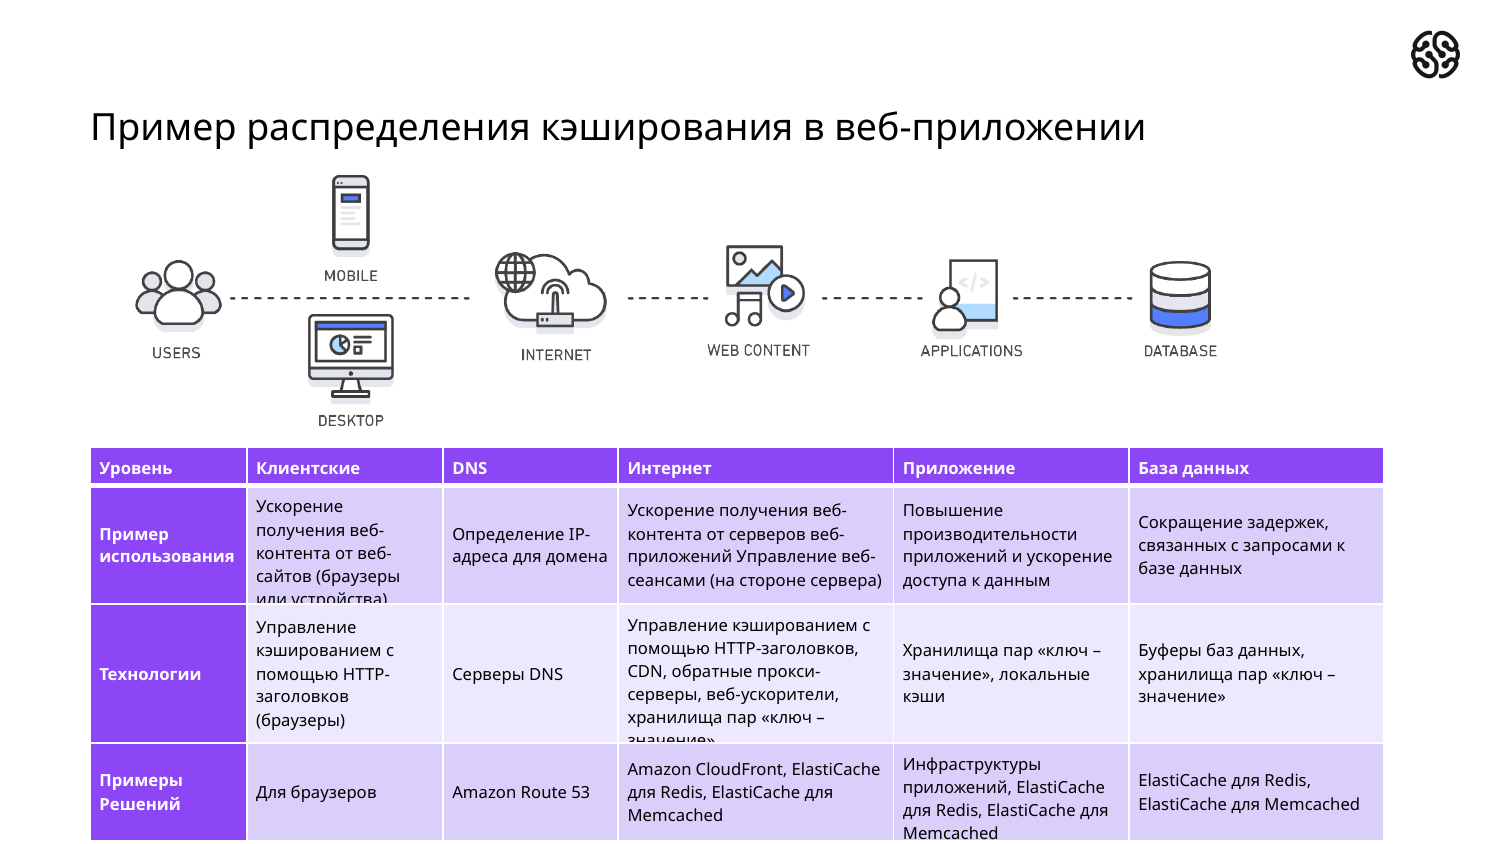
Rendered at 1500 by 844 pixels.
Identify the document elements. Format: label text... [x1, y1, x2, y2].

table_header DNS [444, 448, 617, 483]
table_cell Ускорение получения веб-контента от веб-сайтов (браузеры или устройства) [248, 488, 442, 603]
table_cell Amazon CloudFront, ElastiCache для Redis, ElastiCache для Memcached [619, 744, 893, 840]
table_cell Управление кэшированием с помощью HTTP-заголовков (браузеры) [248, 605, 442, 742]
title Пример распределения кэширования в веб-приложении [90, 74, 1413, 216]
table_cell Буферы баз данных, хранилища пар «ключ – значение» [1130, 605, 1383, 742]
table_cell Для браузеров [248, 744, 442, 840]
table_header Уровень [91, 448, 246, 483]
table_cell Инфраструктуры приложений, ElastiCache для Redis, ElastiCache для Memcached [894, 744, 1128, 840]
table_cell ElastiCache для Redis, ElastiCache для Memcached [1130, 744, 1383, 840]
table_cell Примеры Решений [91, 744, 246, 840]
table_cell Определение IP-адреса для домена [444, 488, 617, 603]
table_header Приложение [894, 448, 1128, 483]
table_cell Пример использования [91, 488, 246, 603]
table_cell Сокращение задержек, связанных с запросами к базе данных [1130, 488, 1383, 603]
table_cell Технологии [91, 605, 246, 742]
table_header Интернет [619, 448, 893, 483]
table_header Клиентские [248, 448, 442, 483]
table_header База данных [1130, 448, 1383, 483]
picture [89, 165, 1306, 437]
table_cell Хранилища пар «ключ – значение», локальные кэши [894, 605, 1128, 742]
table_cell Amazon Route 53 [444, 744, 617, 840]
picture [1411, 30, 1460, 79]
table_cell Повышение производительности приложений и ускорение доступа к данным [894, 488, 1128, 603]
table_cell Управление кэшированием с помощью HTTP-заголовков, CDN, обратные прокси-серверы, веб-ускорители, хранилища пар «ключ – значение» [619, 605, 893, 742]
table_cell Серверы DNS [444, 605, 617, 742]
table_cell Ускорение получения веб-контента от серверов веб-приложений Управление веб-сеансами (на стороне сервера) [619, 488, 893, 603]
